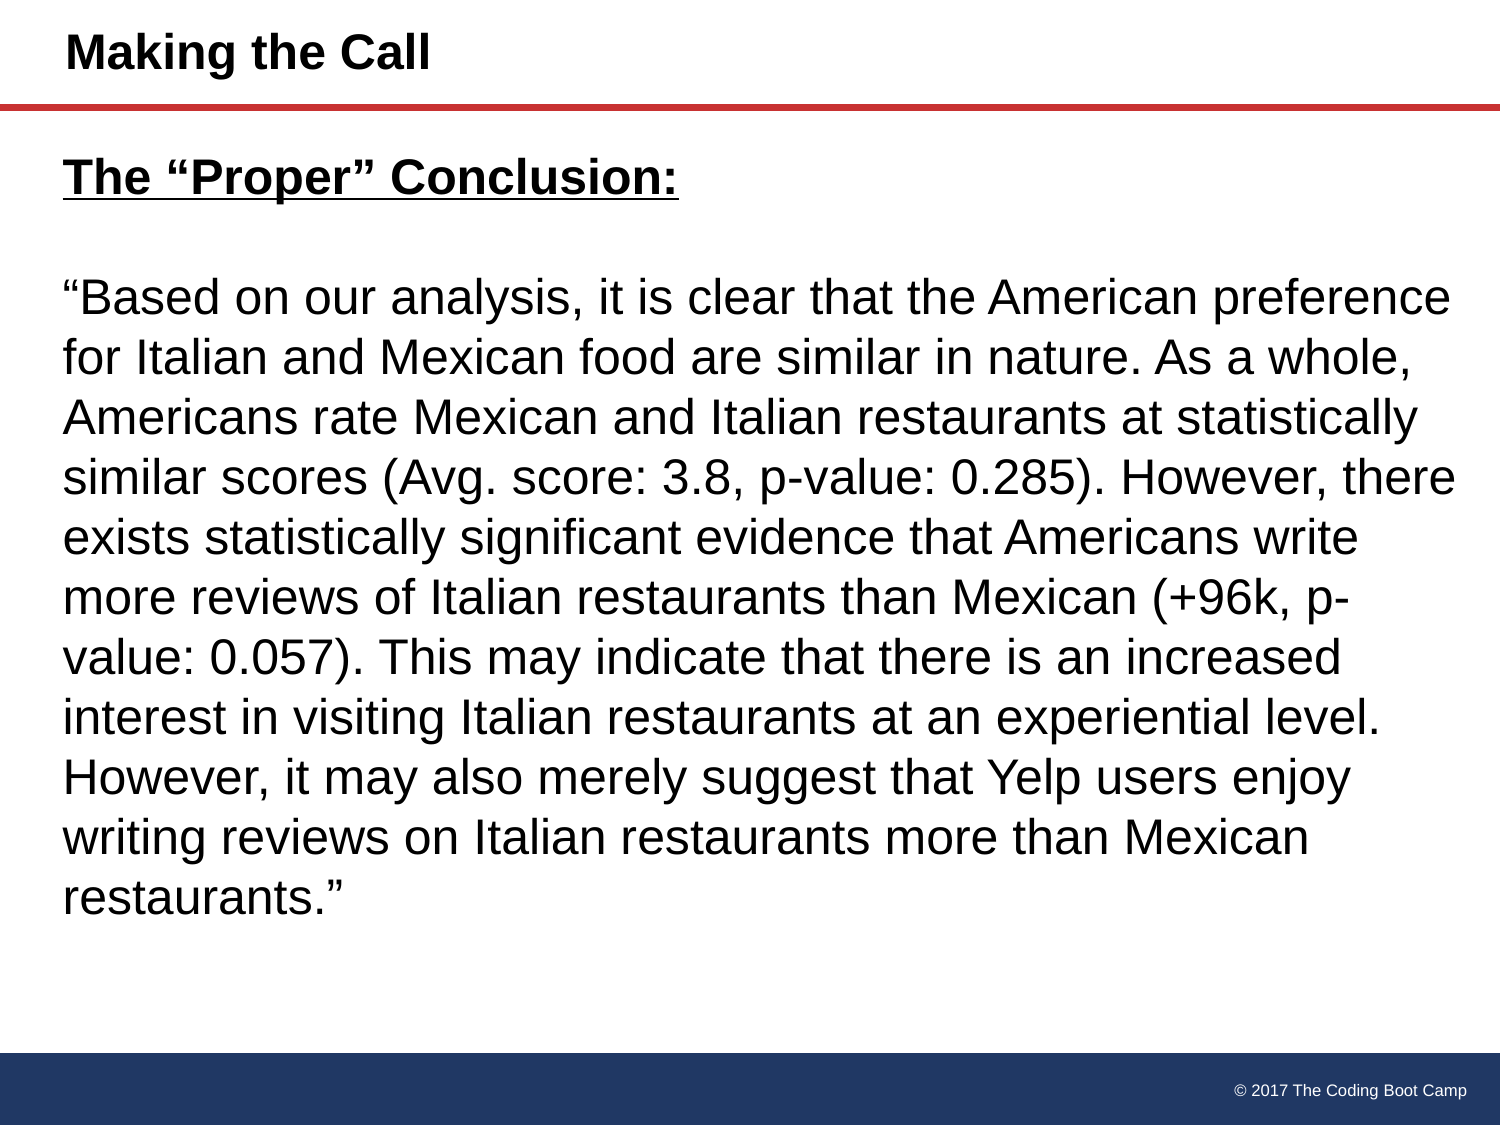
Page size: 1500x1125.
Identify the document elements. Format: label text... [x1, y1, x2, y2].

text_box The “Proper” Conclusion: “Based on our analysis, it is clear that the American preference for Italian and Mexican food are similar in nature. As a whole, Americans rate Mexican and Italian restaurants at statistically similar scores (Avg. score: 3.8, p-value: 0.285). However, there exists statistically significant evidence that Americans write more reviews of Italian restaurants than Mexican (+96k, p-value: 0.057). This may indicate that there is an increased interest in visiting Italian restaurants at an experiential level. However, it may also merely suggest that Yelp users enjoy writing reviews on Italian restaurants more than Mexican restaurants.” [47, 137, 1475, 933]
title Making the Call [50, 0, 1088, 108]
